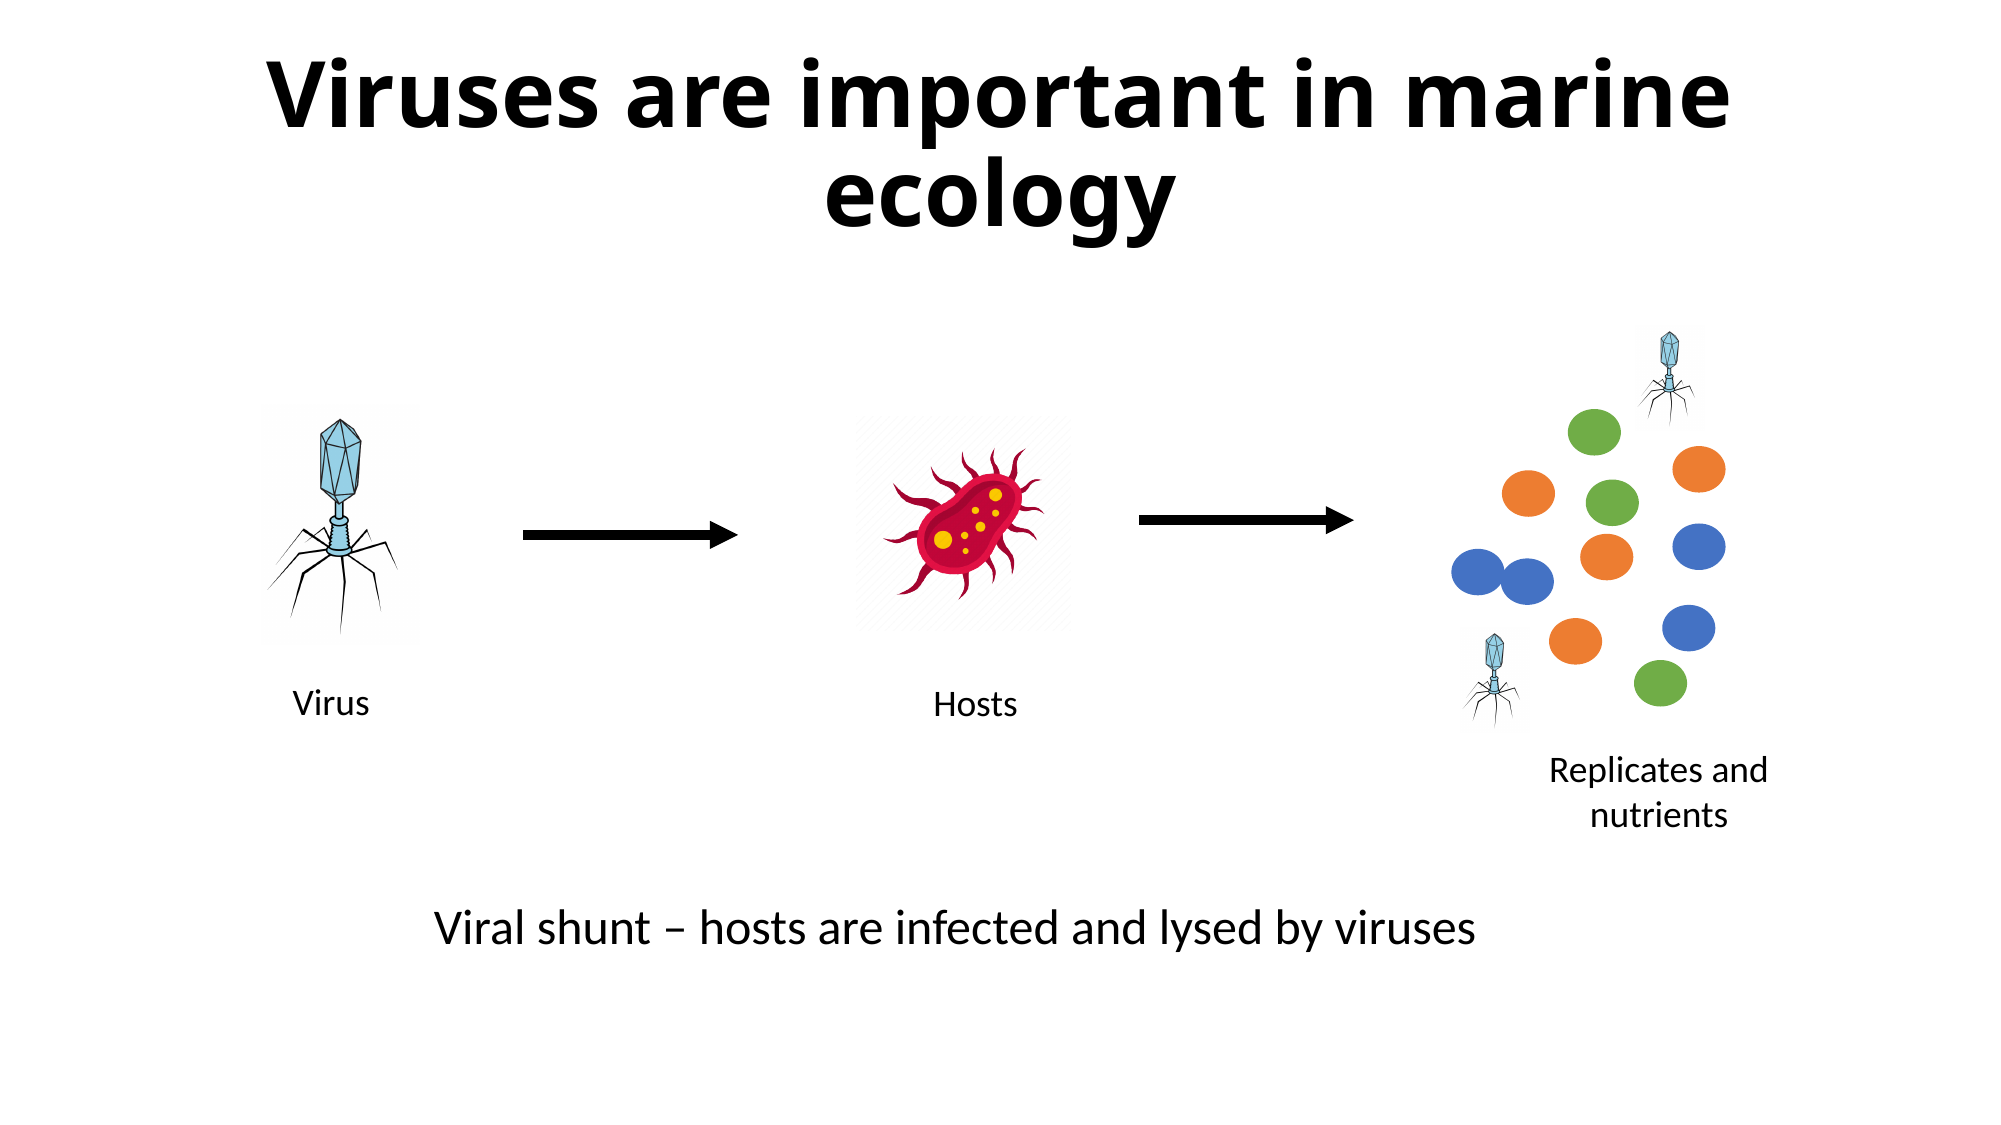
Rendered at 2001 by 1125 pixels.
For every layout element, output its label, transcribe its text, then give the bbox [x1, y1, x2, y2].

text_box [43, 254, 1926, 1080]
title Viruses are important in marine ecology [137, 38, 1863, 253]
